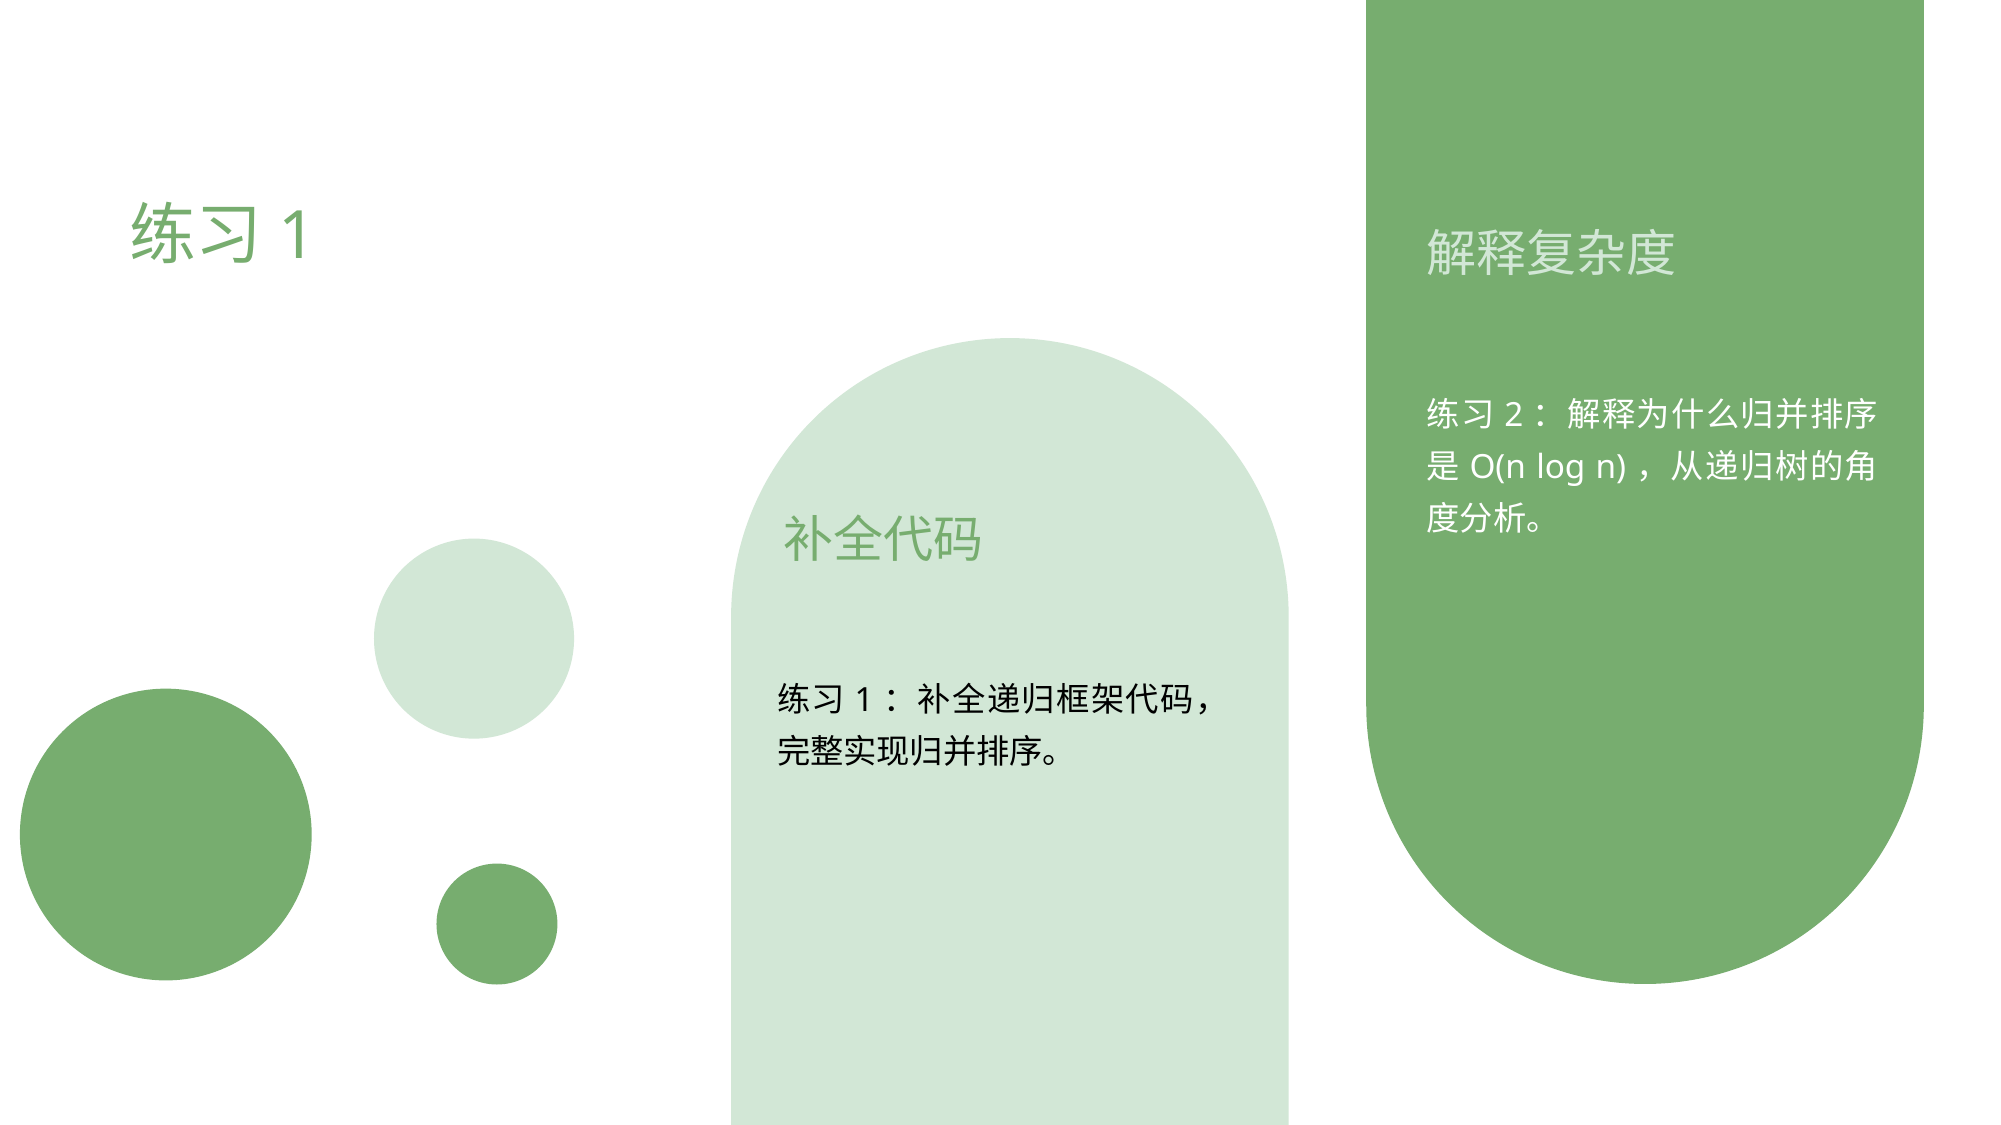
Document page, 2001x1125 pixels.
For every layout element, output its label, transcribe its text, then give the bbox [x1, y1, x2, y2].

text_box 练习1：补全递归框架代码，完整实现归并排序。 [769, 659, 1237, 778]
text_box [19, 688, 312, 981]
text_box [436, 863, 558, 985]
text_box 解释复杂度 [1419, 196, 1863, 373]
text_box [731, 338, 1289, 1125]
text_box [1366, 0, 1924, 984]
text_box 补全代码 [776, 482, 1220, 659]
text_box 练习1 [121, 184, 1211, 451]
text_box 练习2：解释为什么归并排序是O(n log n)，从递归树的角度分析。 [1419, 373, 1886, 544]
text_box [373, 538, 575, 739]
